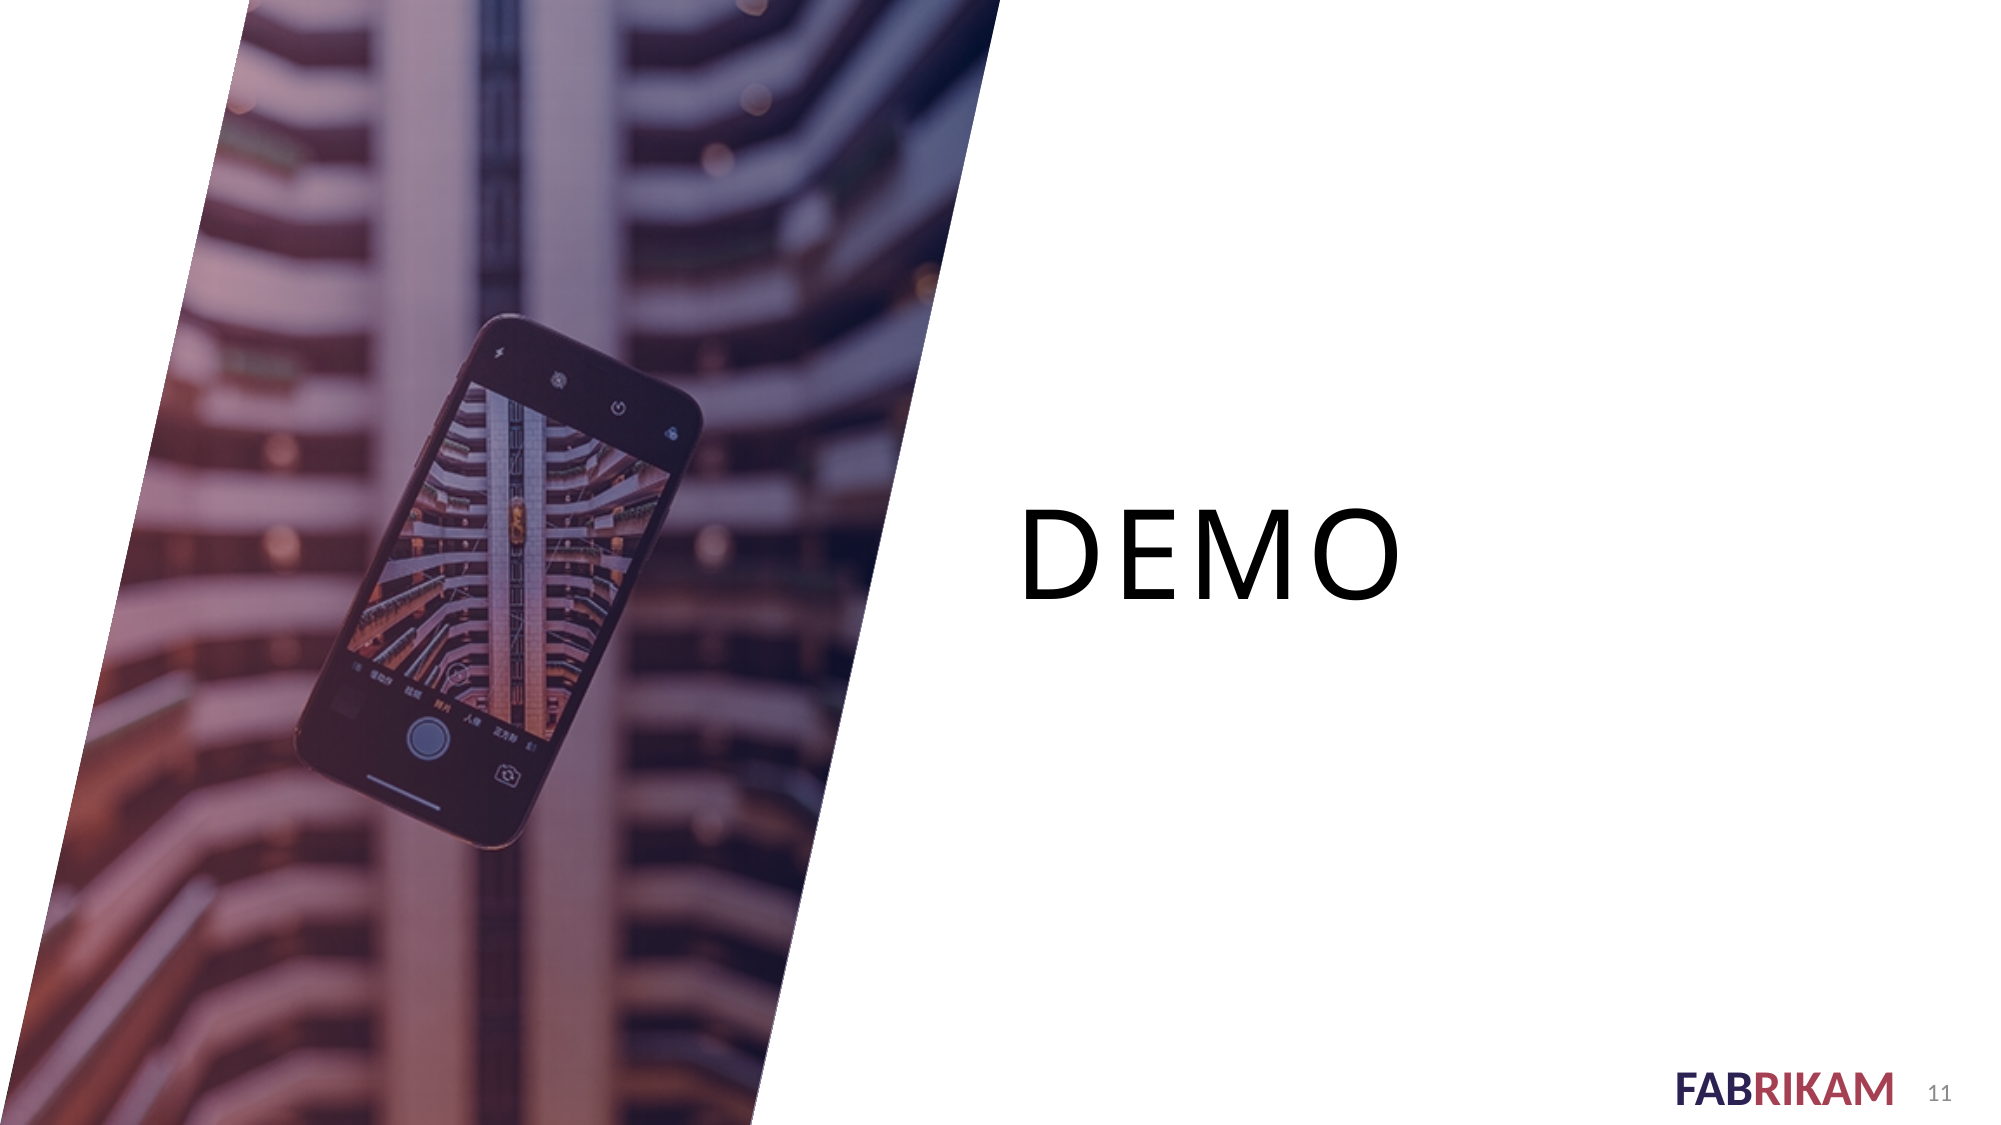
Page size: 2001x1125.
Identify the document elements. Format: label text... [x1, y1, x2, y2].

title DEMO [1000, 413, 1862, 686]
slide_number 11 [1894, 1061, 1968, 1121]
picture [0, 0, 1000, 1125]
